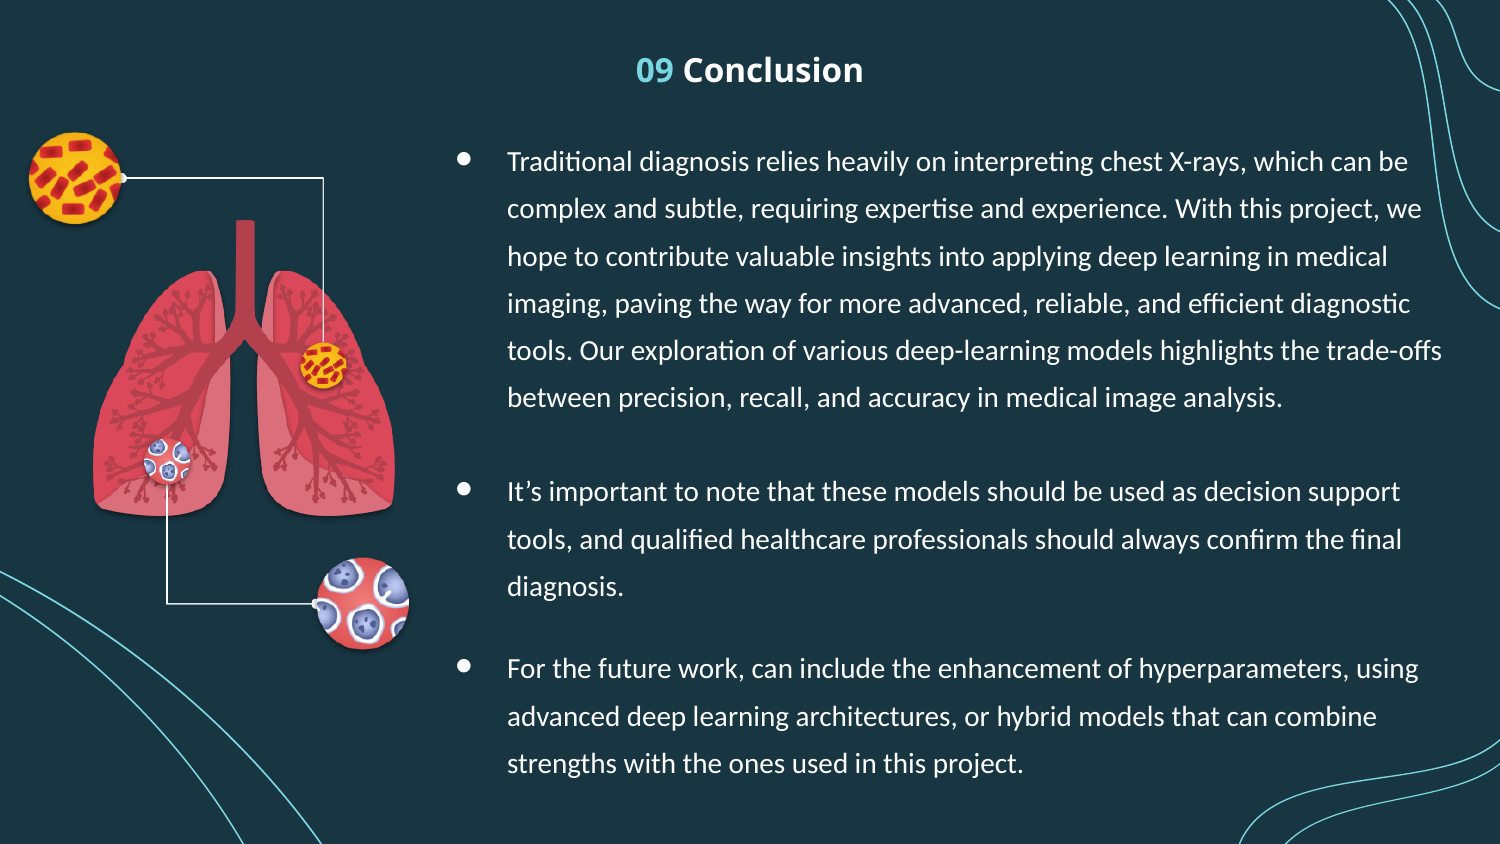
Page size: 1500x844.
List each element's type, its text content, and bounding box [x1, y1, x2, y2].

picture [18, 126, 418, 661]
text_box Traditional diagnosis relies heavily on interpreting chest X-rays, which can be complex and subtle, requiring expertise and experience. With this project, we hope to contribute valuable insights into applying deep learning in medical imaging, paving the way for more advanced, reliable, and efficient diagnostic tools. Our exploration of various deep-learning models highlights the trade-offs between precision, recall, and accuracy in medical image analysis. It’s important to note that these models should be used as decision support tools, and qualified healthcare professionals should always confirm the final diagnosis. For the future work, can include the enhancement of hyperparameters, using advanced deep learning architectures, or hybrid models that can combine strengths with the ones used in this project. [417, 80, 1466, 778]
text_box 09 Conclusion [0, 33, 1500, 104]
